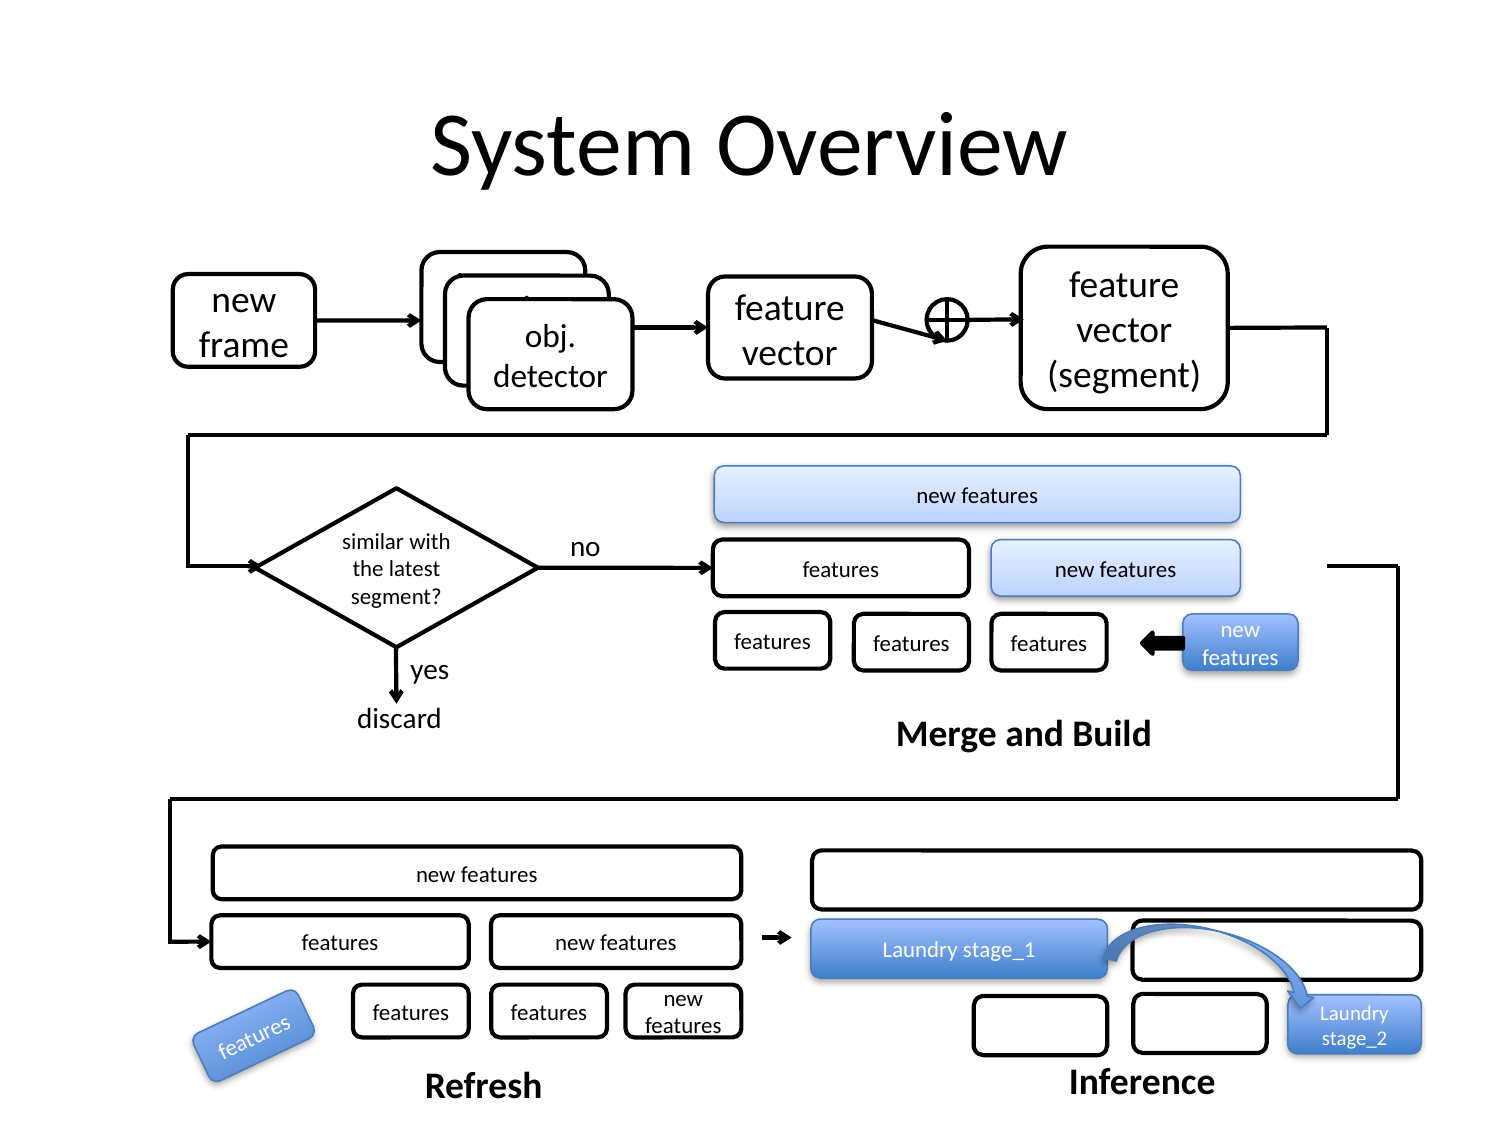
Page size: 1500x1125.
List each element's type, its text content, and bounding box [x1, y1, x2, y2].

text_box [169, 246, 1422, 1112]
title System Overview [75, 45, 1425, 233]
